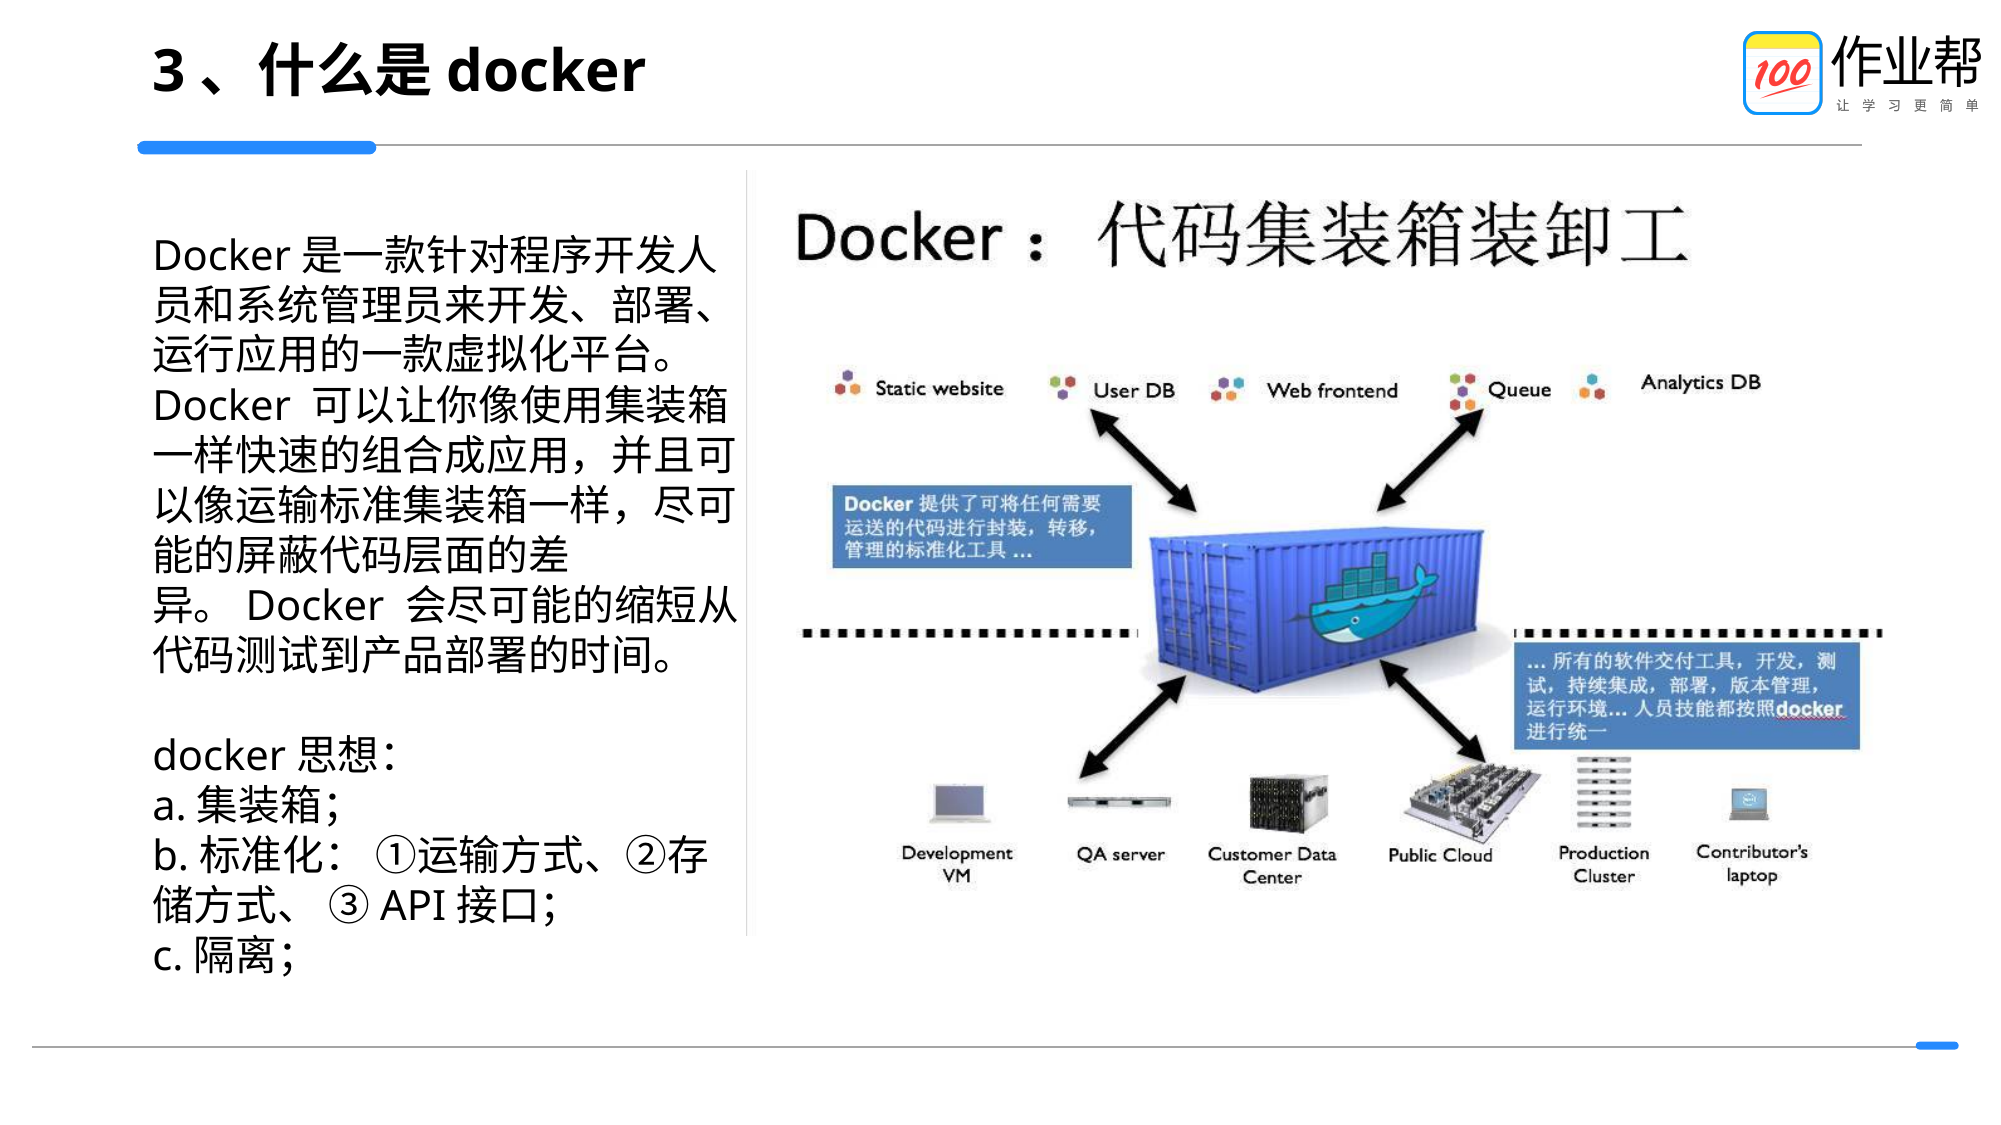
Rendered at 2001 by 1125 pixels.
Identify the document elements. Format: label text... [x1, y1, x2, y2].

picture [745, 170, 1967, 936]
title 3、什么是docker [137, 22, 1728, 124]
text_box Docker是一款针对程序开发人员和系统管理员来开发、部署、运行应用的一款虚拟化平台。 Docker 可以让你像使用集装箱一样快速的组合成应用，并且可以像运输标准集装箱一样，尽可能的屏蔽代码层面的差异。Docker 会尽可能的缩短从代码测试到产品部署的时间。 docker思想： a.集装箱； b.标准化： ①运输方式、②存储方式、 ③API接口； c.隔离； [137, 170, 760, 1125]
picture [1743, 31, 1981, 115]
